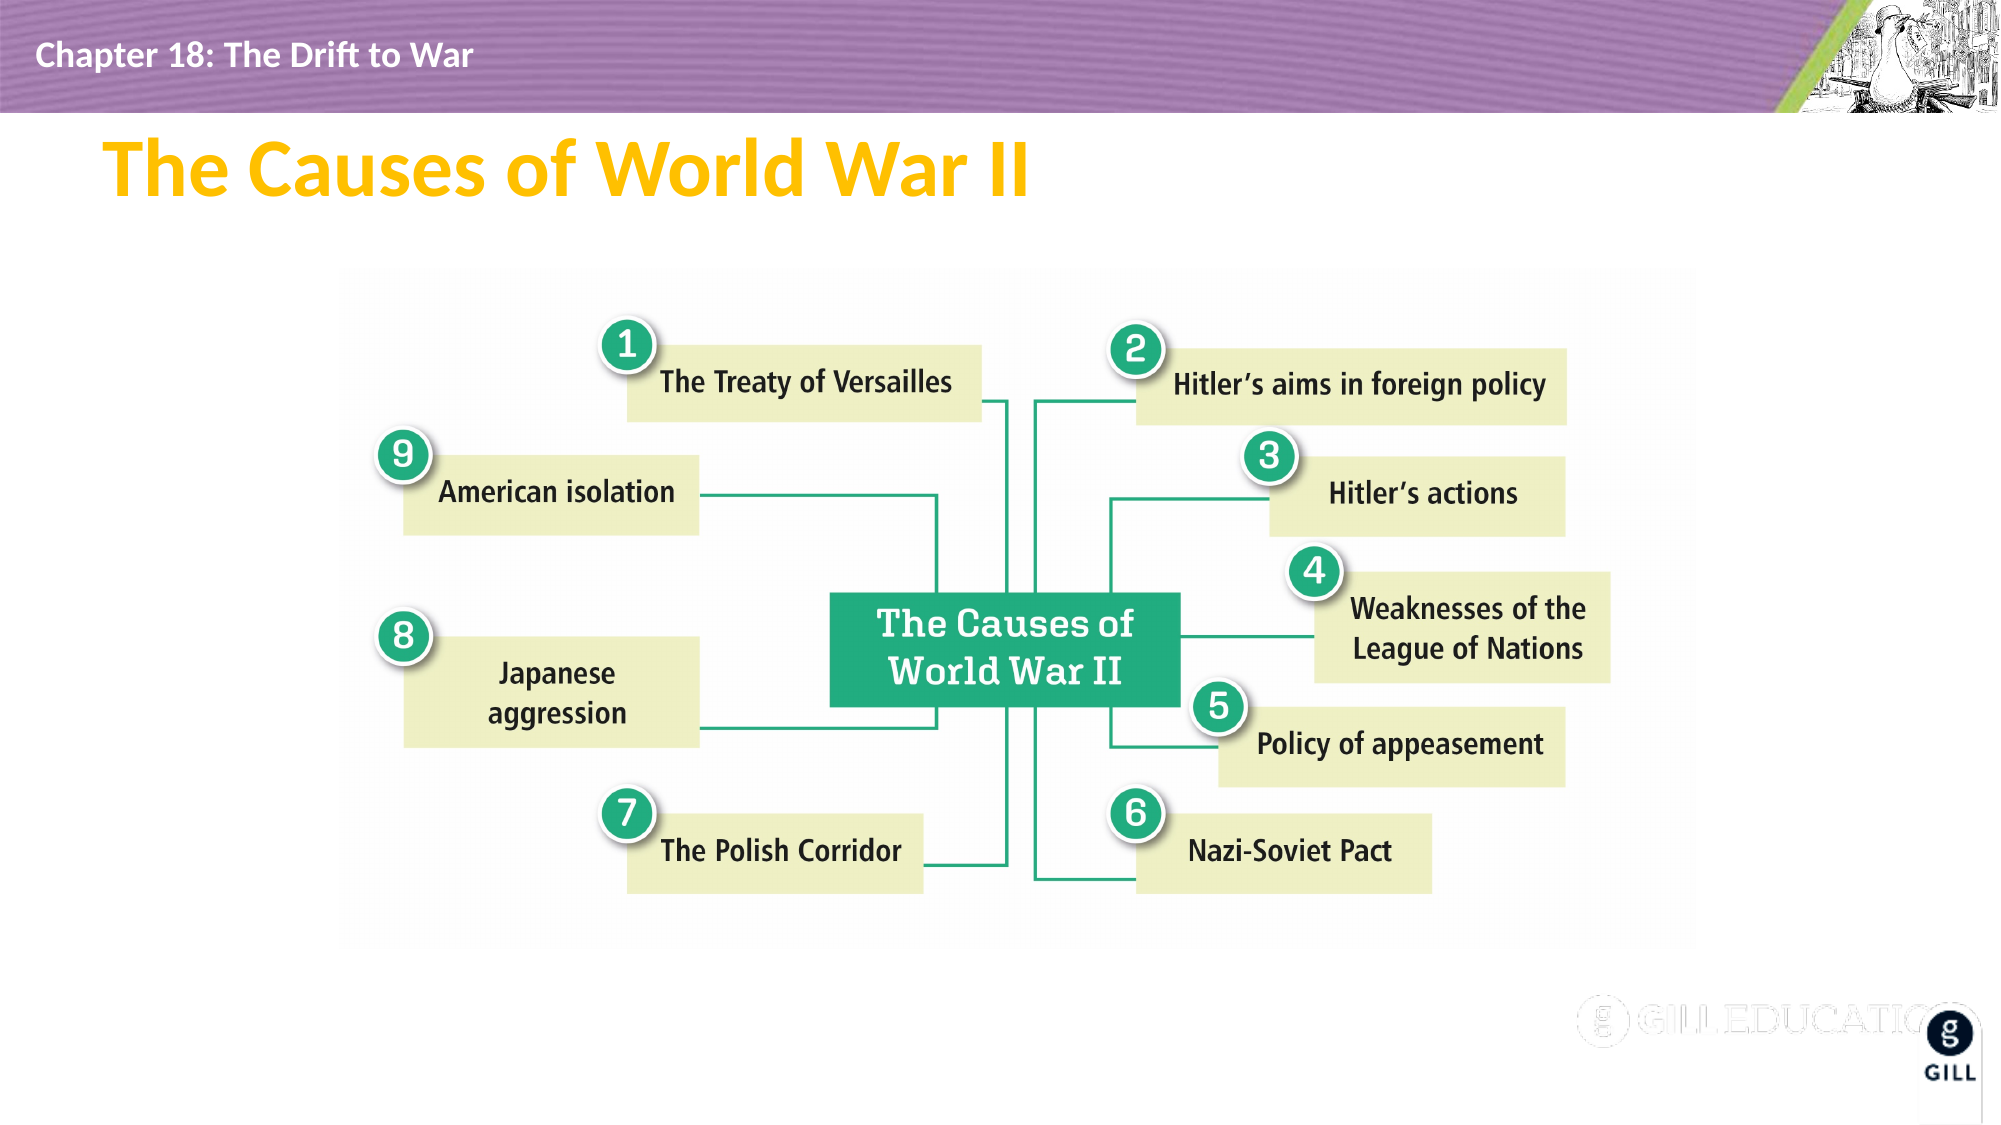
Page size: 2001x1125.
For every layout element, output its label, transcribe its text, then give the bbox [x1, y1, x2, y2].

picture [339, 268, 2001, 1125]
picture [0, 0, 2000, 113]
text_box The Causes of World War II [87, 106, 1357, 221]
